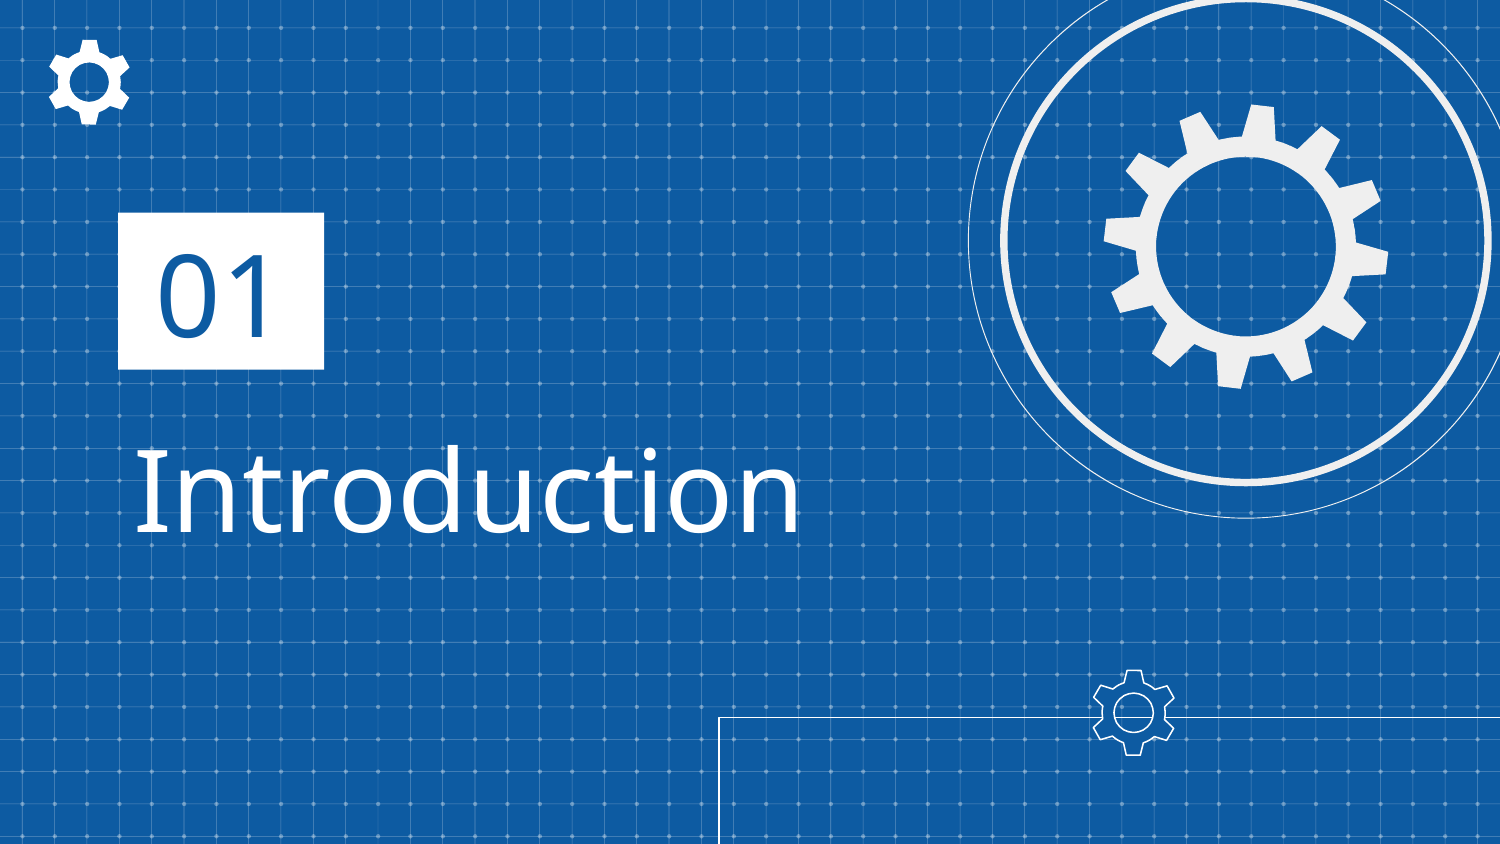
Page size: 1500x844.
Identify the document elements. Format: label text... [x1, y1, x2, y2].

title 01 [118, 212, 325, 370]
text_box [1000, 0, 1492, 487]
text_box [719, 717, 1500, 844]
text_box [1093, 670, 1175, 756]
text_box [967, 0, 1500, 519]
text_box [1103, 104, 1389, 389]
title Introduction [118, 398, 950, 556]
